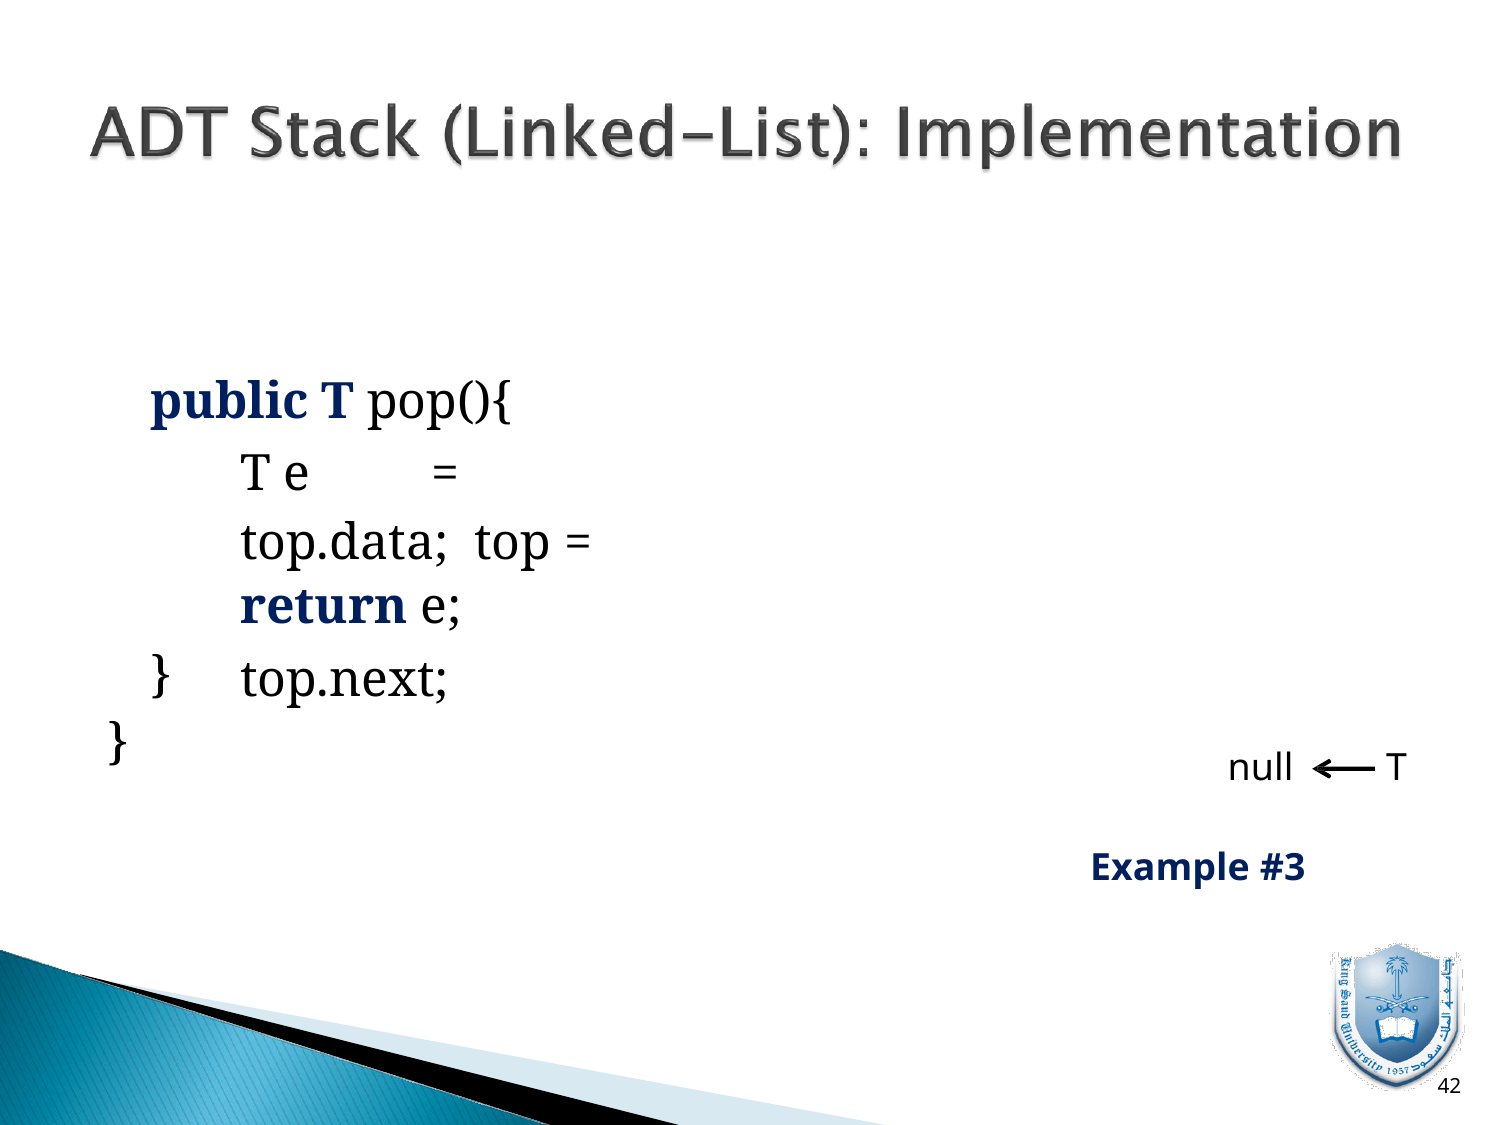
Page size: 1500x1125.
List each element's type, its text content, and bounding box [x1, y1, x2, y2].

text_box return e; } } [105, 573, 469, 770]
slide_number 10 [1433, 1079, 1468, 1125]
text_box [1328, 940, 1465, 1091]
title public T pop(){ T e = top.data; top = top.next; [147, 368, 618, 707]
text_box null [1225, 742, 1298, 788]
text_box T [1383, 742, 1412, 788]
text_box Example #3 [1088, 842, 1307, 888]
text_box [1312, 759, 1375, 779]
picture [0, 948, 558, 1125]
text_box [44, 75, 1470, 186]
